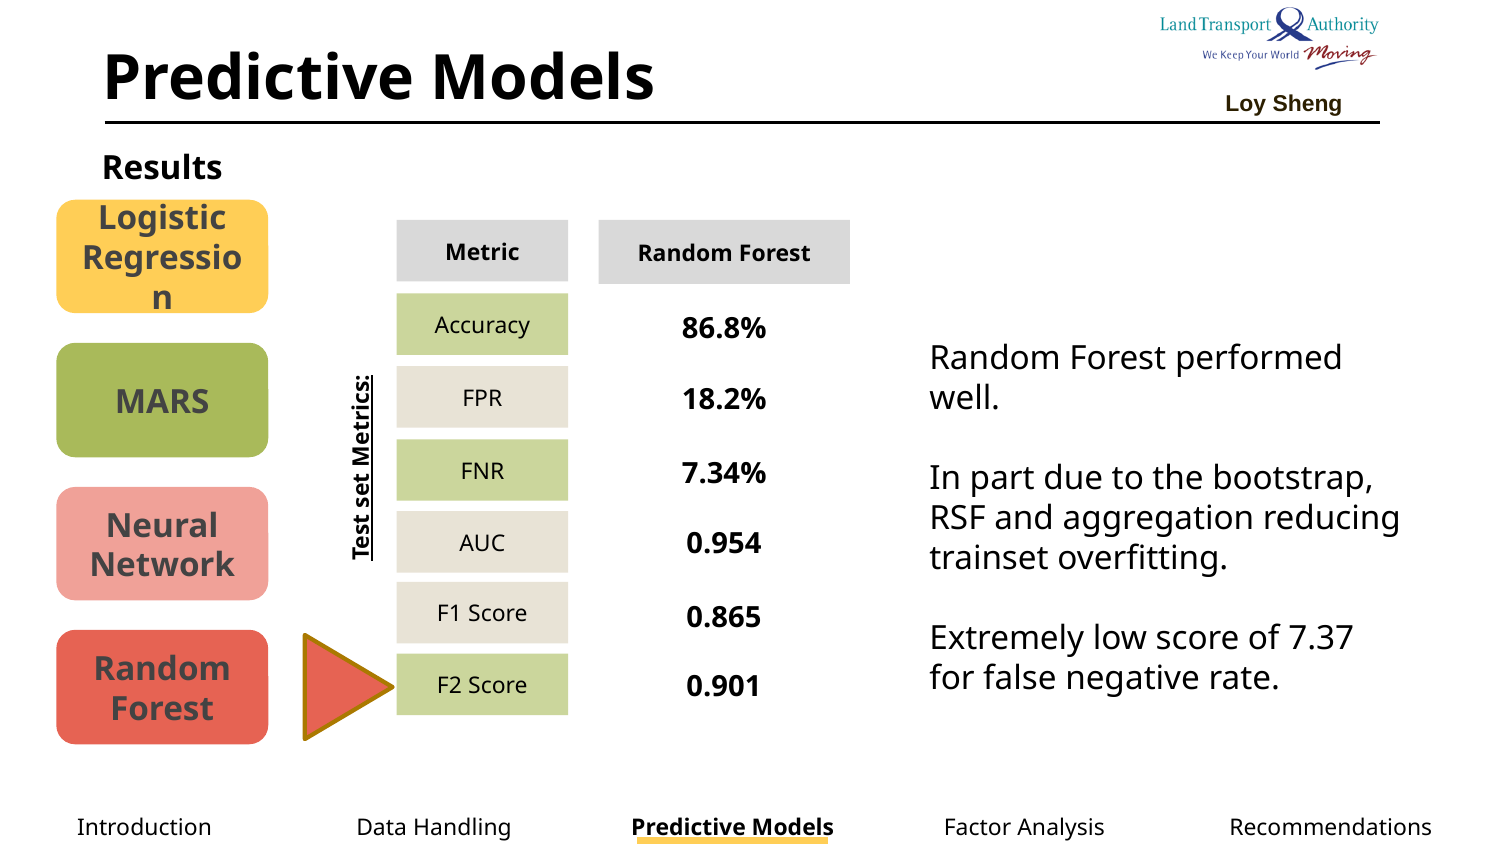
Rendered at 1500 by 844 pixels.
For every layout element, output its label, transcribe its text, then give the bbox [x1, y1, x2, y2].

text_box F2 Score [395, 652, 570, 717]
text_box FPR [395, 364, 570, 430]
text_box Predictive Models [87, 28, 1154, 123]
text_box AUC [395, 509, 570, 575]
text_box [383, 678, 395, 696]
text_box Random Forest [596, 218, 852, 286]
text_box Results [9, 143, 316, 188]
text_box Logistic Regression [56, 199, 269, 314]
text_box FNR [395, 437, 570, 503]
text_box Random Forest performed well. In part due to the bootstrap, RSF and aggregation reducing trainset overfitting. Extremely low score of 7.37 for false negative rate. [914, 328, 1424, 704]
text_box Random Forest [56, 629, 269, 745]
text_box Test set Metrics: [331, 220, 383, 716]
text_box Accuracy [395, 291, 570, 357]
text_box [1159, 6, 1379, 141]
text_box Metric [395, 218, 570, 284]
text_box 7.34% [638, 447, 810, 498]
text_box 0.865 [638, 590, 810, 641]
text_box 18.2% [638, 372, 810, 423]
text_box MARS [56, 342, 269, 458]
text_box Neural Network [56, 486, 269, 601]
text_box F1 Score [395, 580, 570, 646]
text_box 0.954 [638, 517, 810, 567]
text_box 86.8% [638, 302, 810, 353]
text_box 0.901 [638, 659, 810, 710]
text_box [302, 633, 348, 741]
